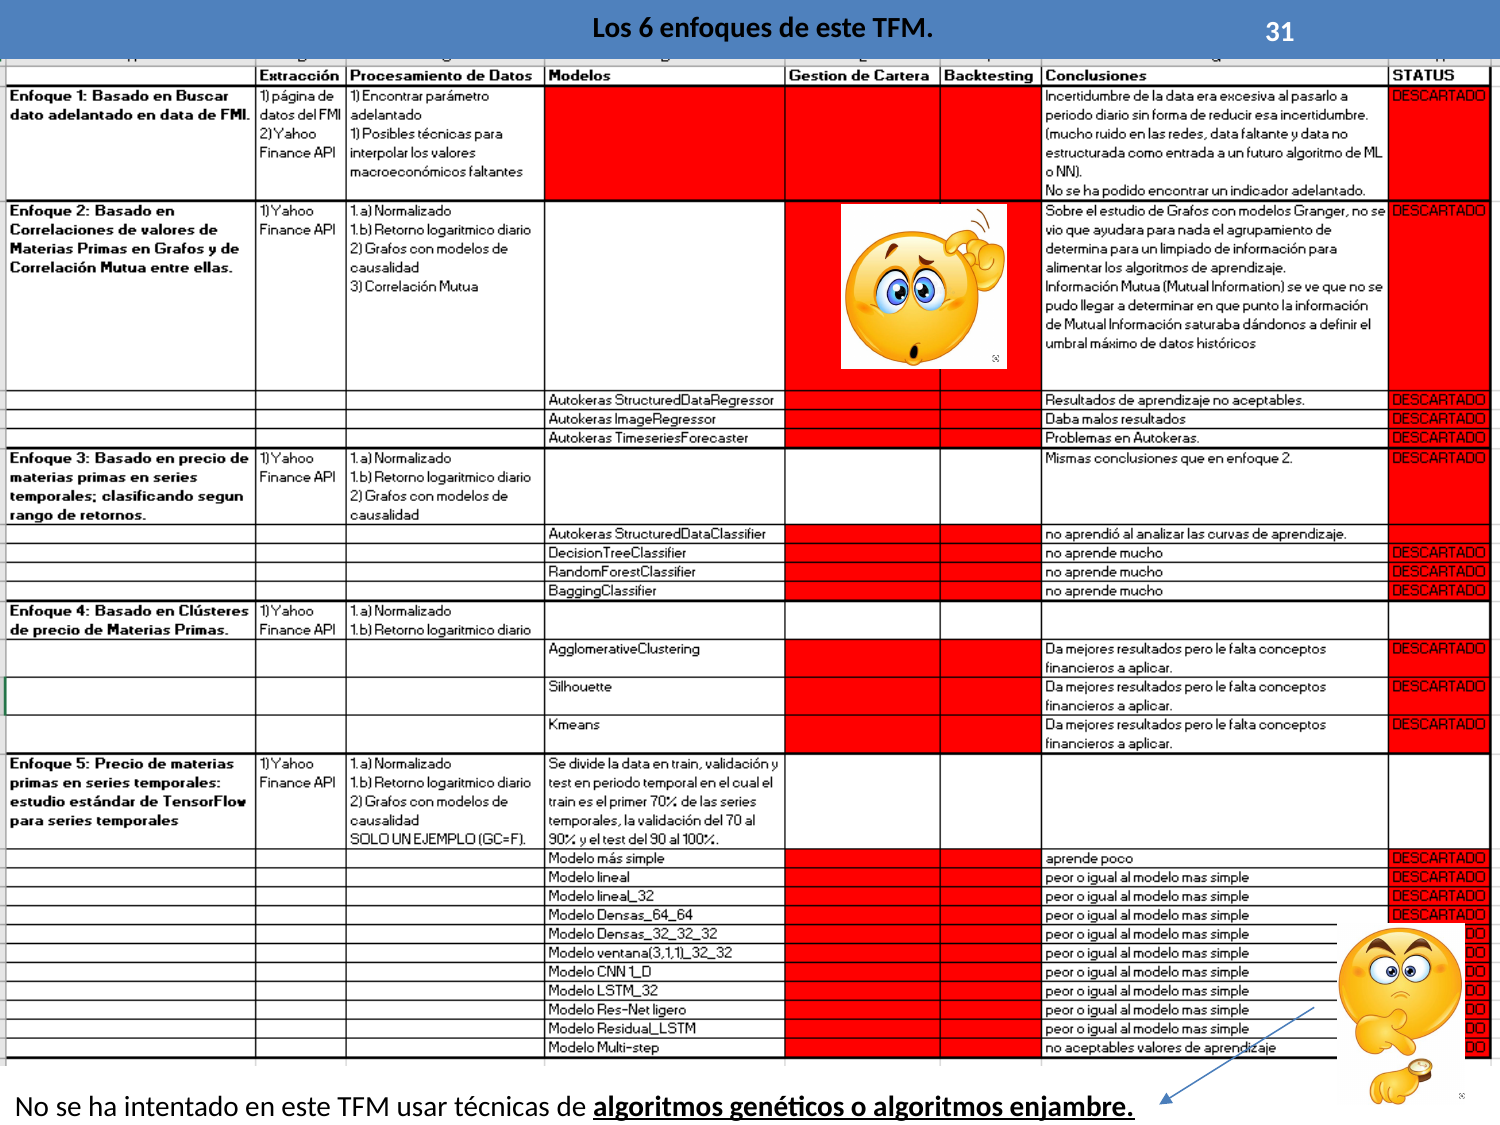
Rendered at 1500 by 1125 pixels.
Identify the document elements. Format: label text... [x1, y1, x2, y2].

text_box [1158, 1007, 1315, 1106]
text_box No se ha intentado en este TFM usar técnicas de algoritmos genéticos o algoritmos enjambre. [0, 1079, 1160, 1125]
slide_number 31 [1250, 3, 1425, 57]
text_box Los 6 enfoques de este TFM. [564, 1, 957, 51]
picture [0, 59, 1500, 1106]
